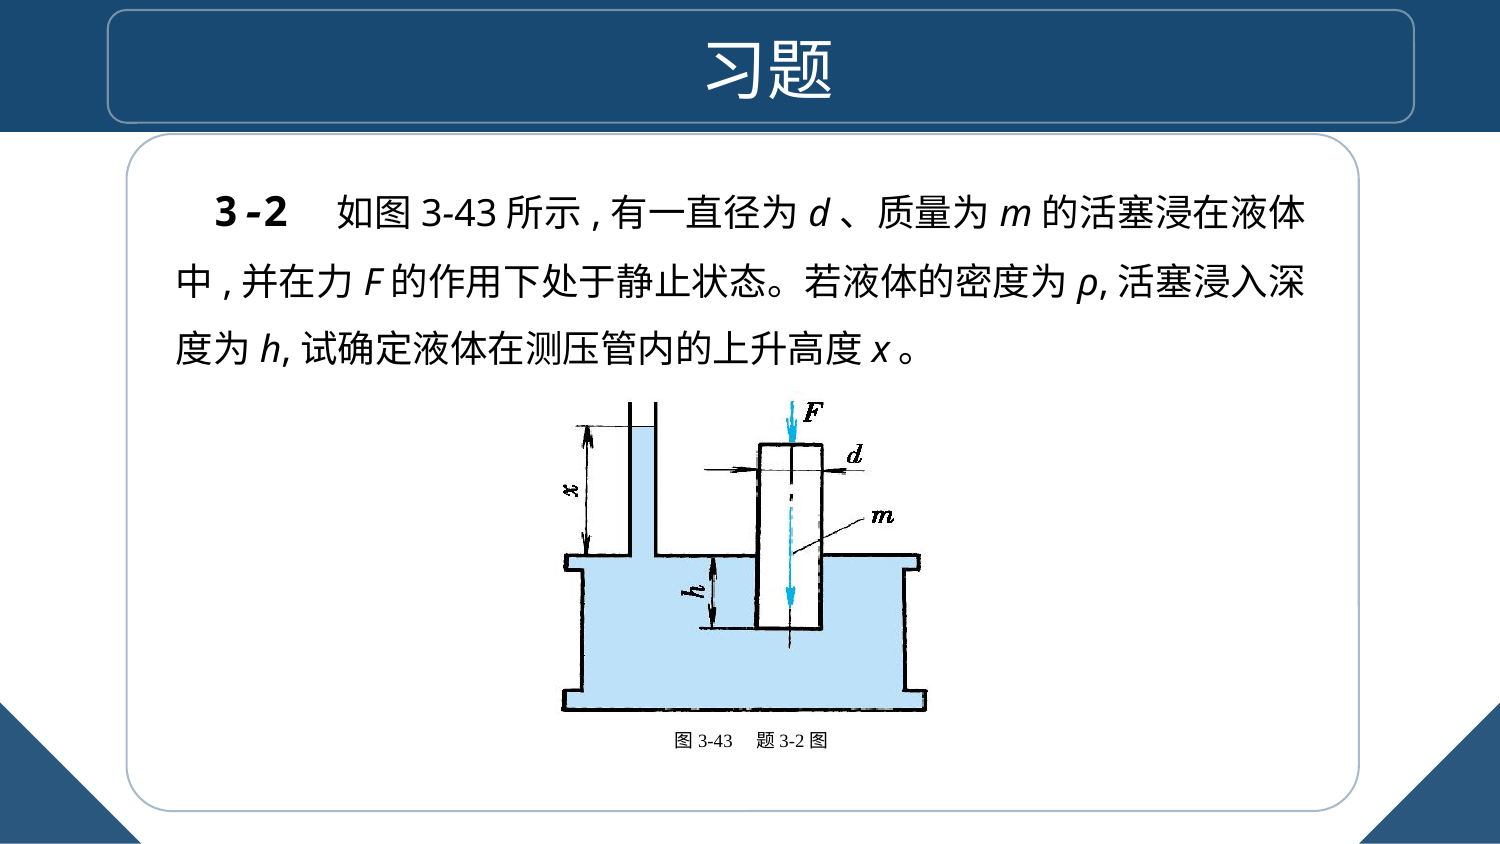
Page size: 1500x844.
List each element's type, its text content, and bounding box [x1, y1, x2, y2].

text_box [125, 133, 1360, 813]
text_box [106, 8, 1416, 124]
text_box [0, 700, 144, 844]
text_box [1357, 701, 1500, 844]
picture [554, 391, 931, 715]
text_box 3-2 如图3-43所示,有一直径为d、质量为m的活塞浸在液体中,并在力F的作用下处于静止状态。若液体的密度为ρ,活塞浸入深度为h,试确定液体在测压管内的上升高度x。 [160, 152, 1321, 378]
text_box 图3-43 题3-2图 [660, 721, 843, 759]
